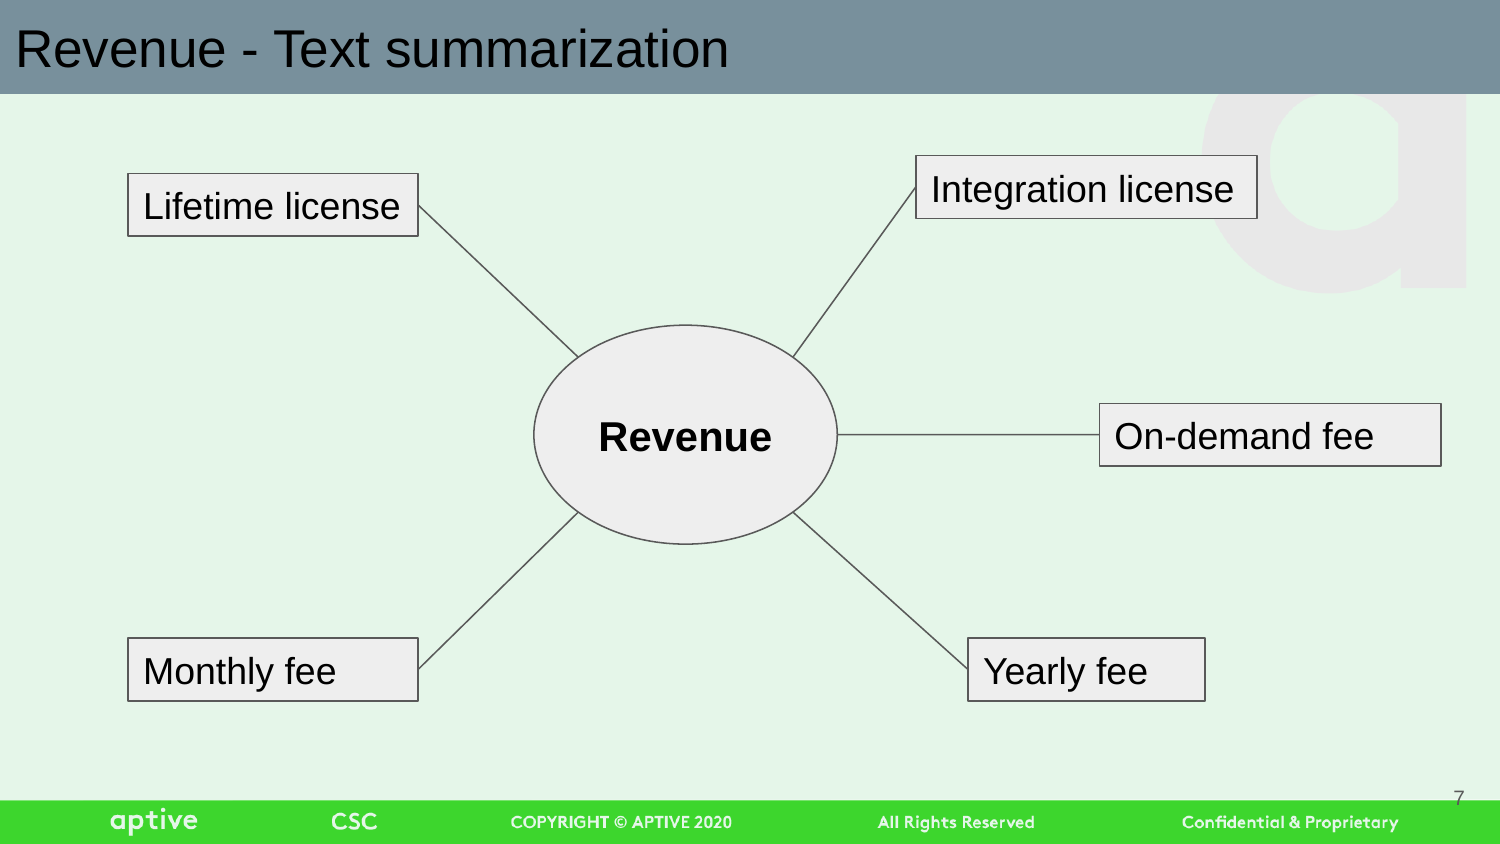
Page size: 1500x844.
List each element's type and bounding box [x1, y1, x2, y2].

picture [0, 0, 1500, 844]
text_box [417, 204, 579, 358]
text_box [792, 186, 916, 358]
text_box [417, 511, 579, 670]
text_box [792, 511, 969, 670]
